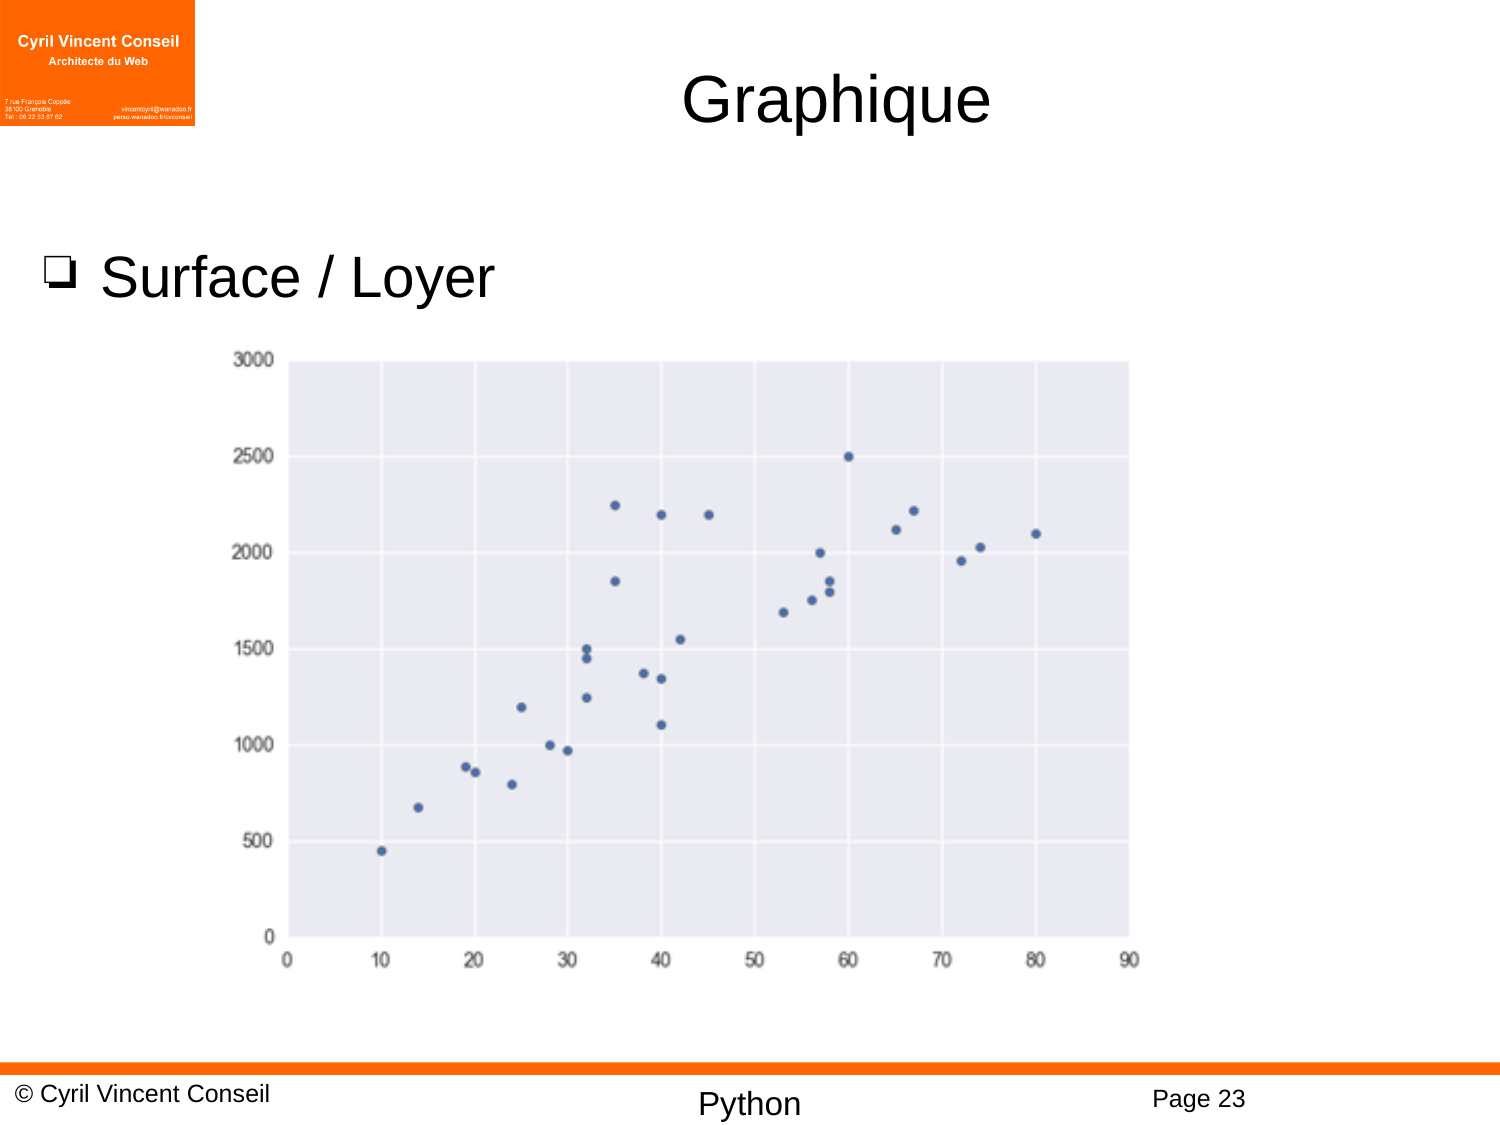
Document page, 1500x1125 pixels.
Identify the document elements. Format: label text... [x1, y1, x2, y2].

title Graphique [194, 2, 1480, 190]
picture [218, 337, 1152, 984]
picture [0, 0, 195, 126]
list Surface / Loyer [29, 231, 1468, 1059]
